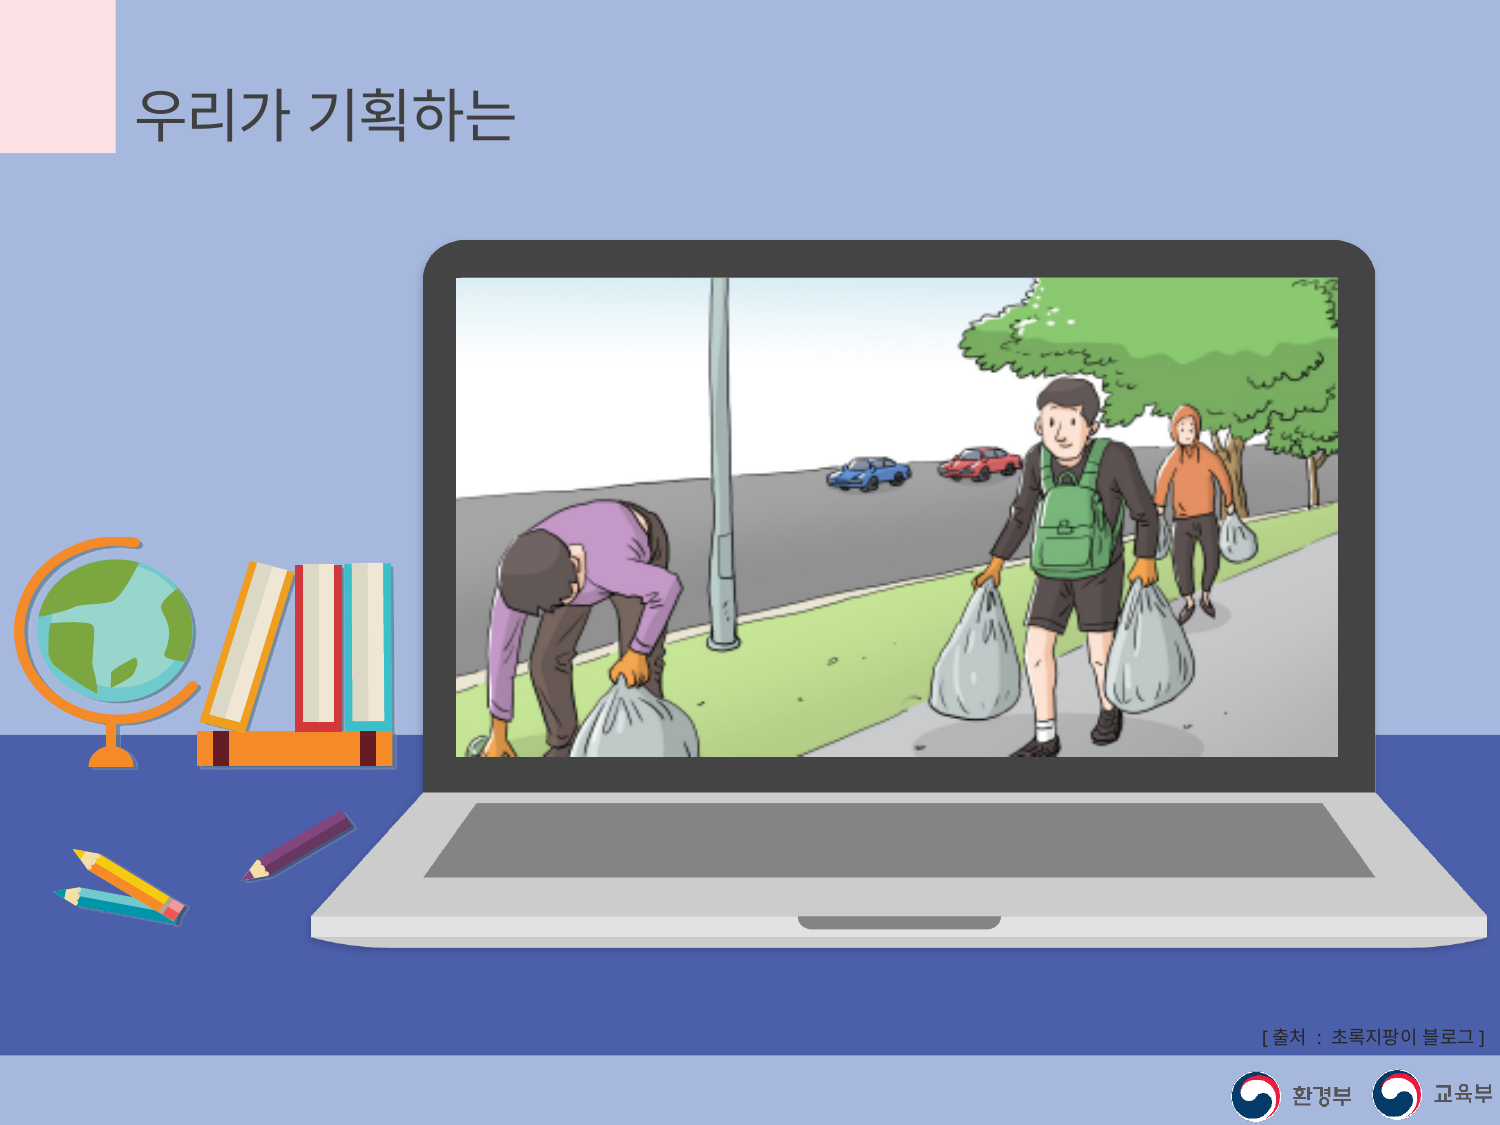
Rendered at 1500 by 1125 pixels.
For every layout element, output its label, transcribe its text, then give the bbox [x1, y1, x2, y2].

text_box 우리가 기획하는 청소년 기후행동 - 플로깅 [119, 71, 1255, 157]
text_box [0, 240, 1500, 1056]
picture [456, 278, 1338, 757]
picture [1225, 1065, 1359, 1125]
picture [1366, 1065, 1500, 1125]
